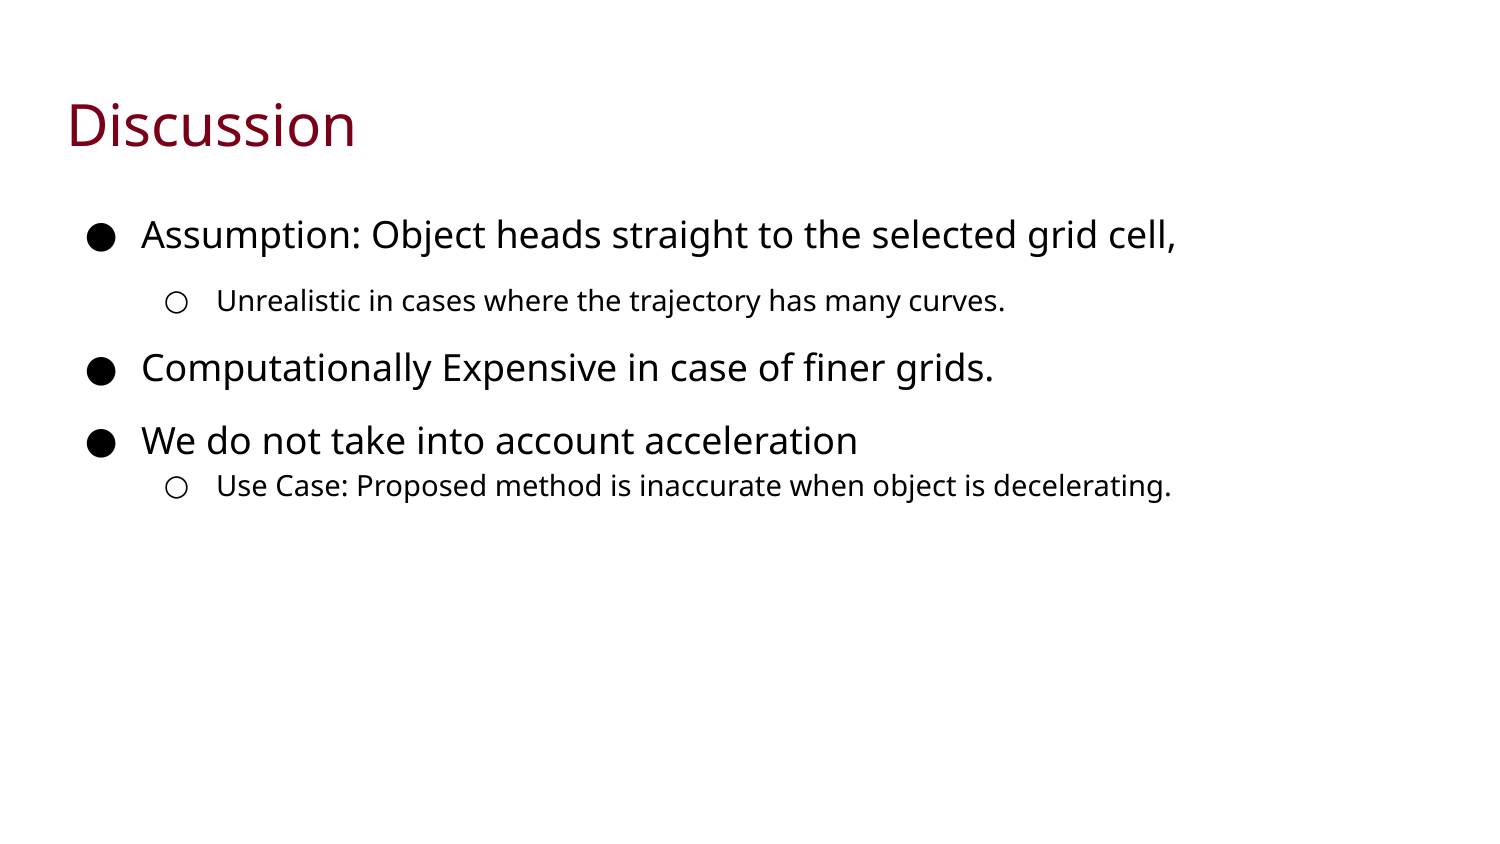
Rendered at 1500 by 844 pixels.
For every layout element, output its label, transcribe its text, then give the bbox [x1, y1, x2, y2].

list Assumption: Object heads straight to the selected grid cell, Unrealistic in cases where the trajectory has many curves. Computationally Expensive in case of finer grids. We do not take into account acceleration Use Case: Proposed method is inaccurate when object is decelerating. [51, 189, 1449, 750]
title Discussion [51, 72, 1449, 167]
